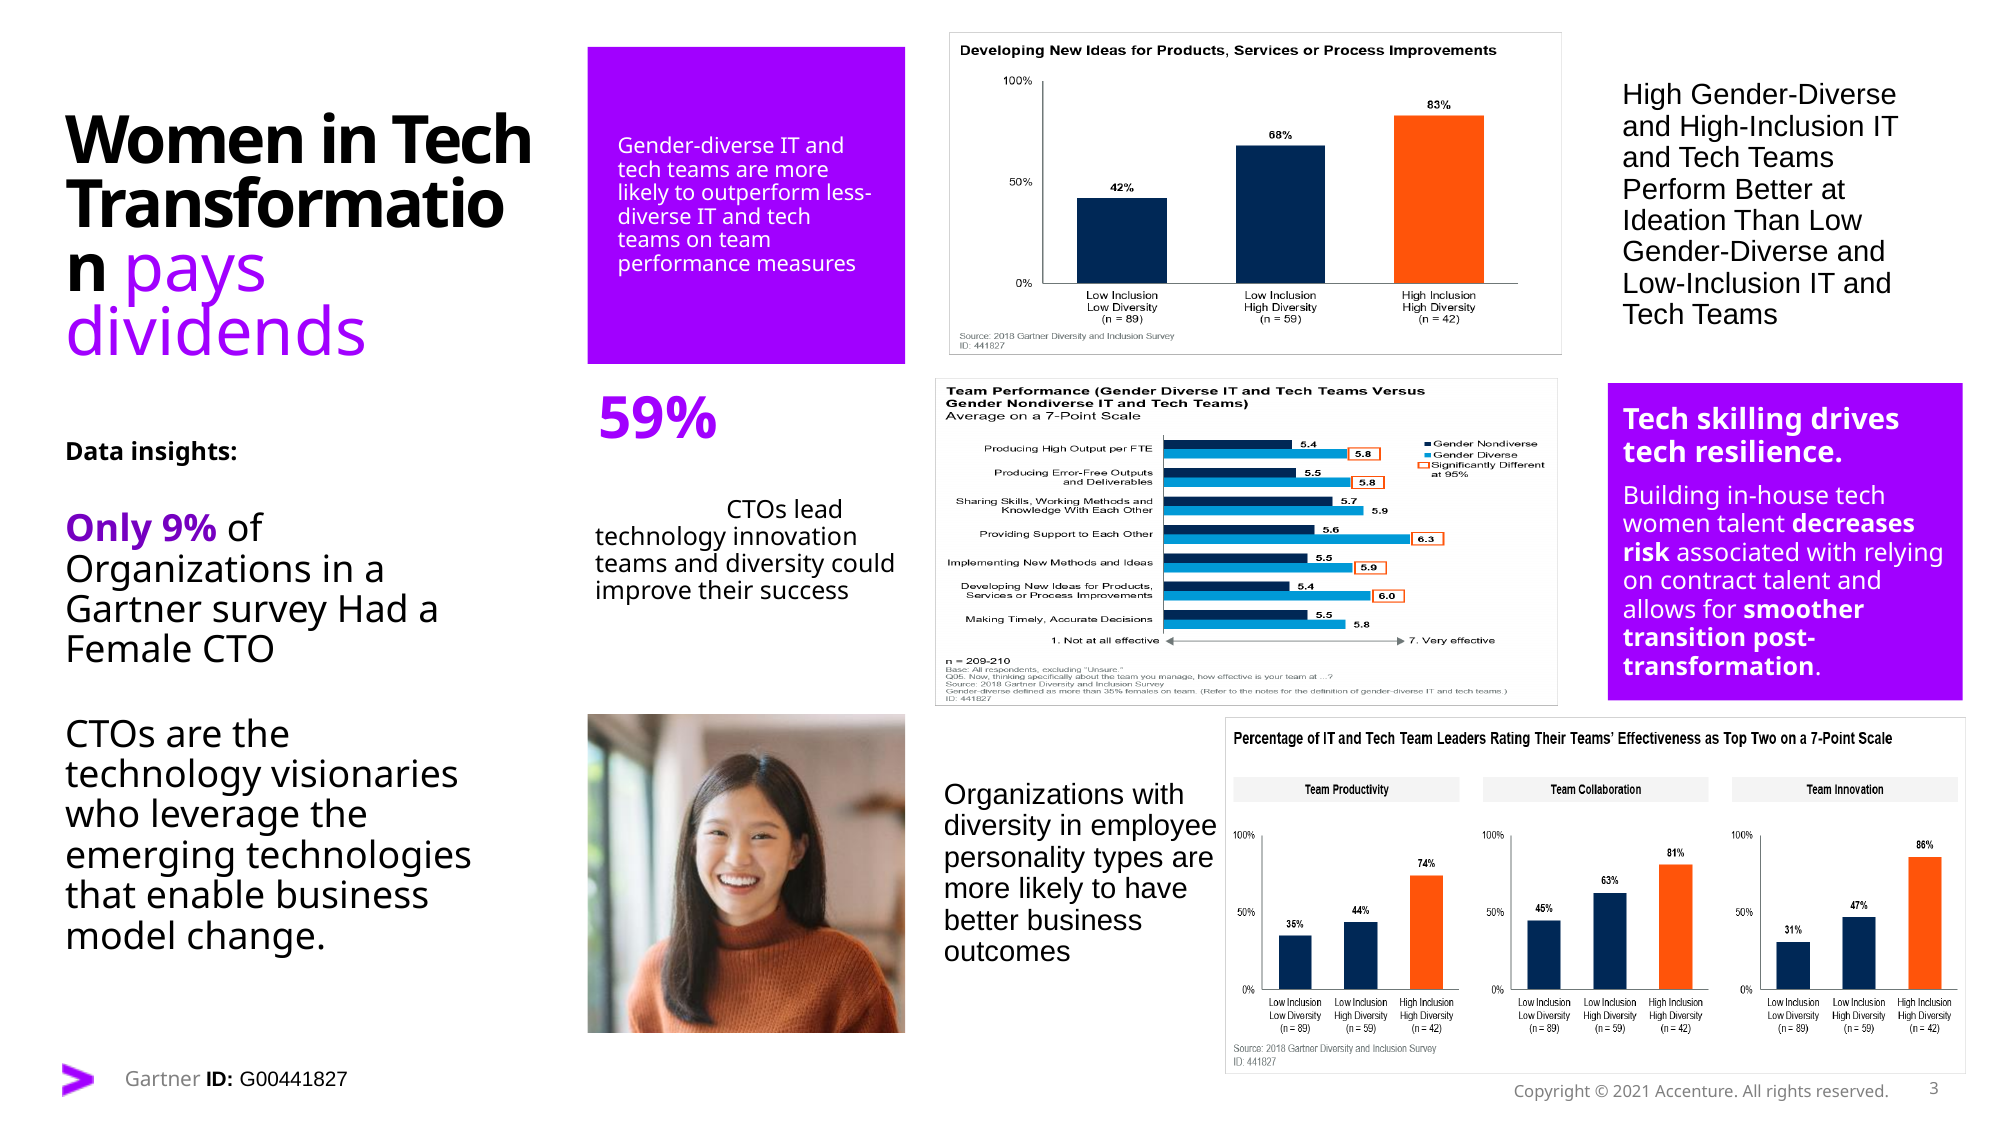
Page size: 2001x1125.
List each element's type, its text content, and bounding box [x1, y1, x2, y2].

picture [1225, 717, 1966, 1075]
text_box Copyright © 2021 Accenture. All rights reserved. [1214, 1074, 1890, 1101]
text_box Gender-diverse IT and tech teams are more likely to outperform less-diverse IT and tech teams on team performance measures [587, 46, 906, 364]
text_box 3 [1900, 1075, 1939, 1101]
text_box Tech skilling drives tech resilience. Building in-house tech women talent decreases risk associated with relying on contract talent and allows for smoother transition post-transformation. [1607, 383, 1963, 701]
text_box Women in Tech Transformation pays dividends [50, 66, 558, 414]
text_box High Gender-Diverse and High-Inclusion IT and Tech Teams Perform Better at Ideation Than Low Gender-Diverse and Low-Inclusion IT and Tech Teams [1607, 46, 1926, 364]
text_box Gartner ID: G00441827 [110, 1058, 601, 1125]
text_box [579, 380, 906, 699]
text_box Organizations with diversity in employee personality types are more likely to have better business outcomes [929, 714, 1247, 1033]
picture [587, 714, 906, 1033]
picture [935, 378, 1558, 706]
picture [62, 1063, 94, 1097]
picture [949, 32, 1562, 355]
text_box Data insights: Only 9% of Organizations in a Gartner survey Had a Female CTO CTOs are the technology visionaries who leverage the emerging technologies that enable business model change. [49, 539, 507, 857]
